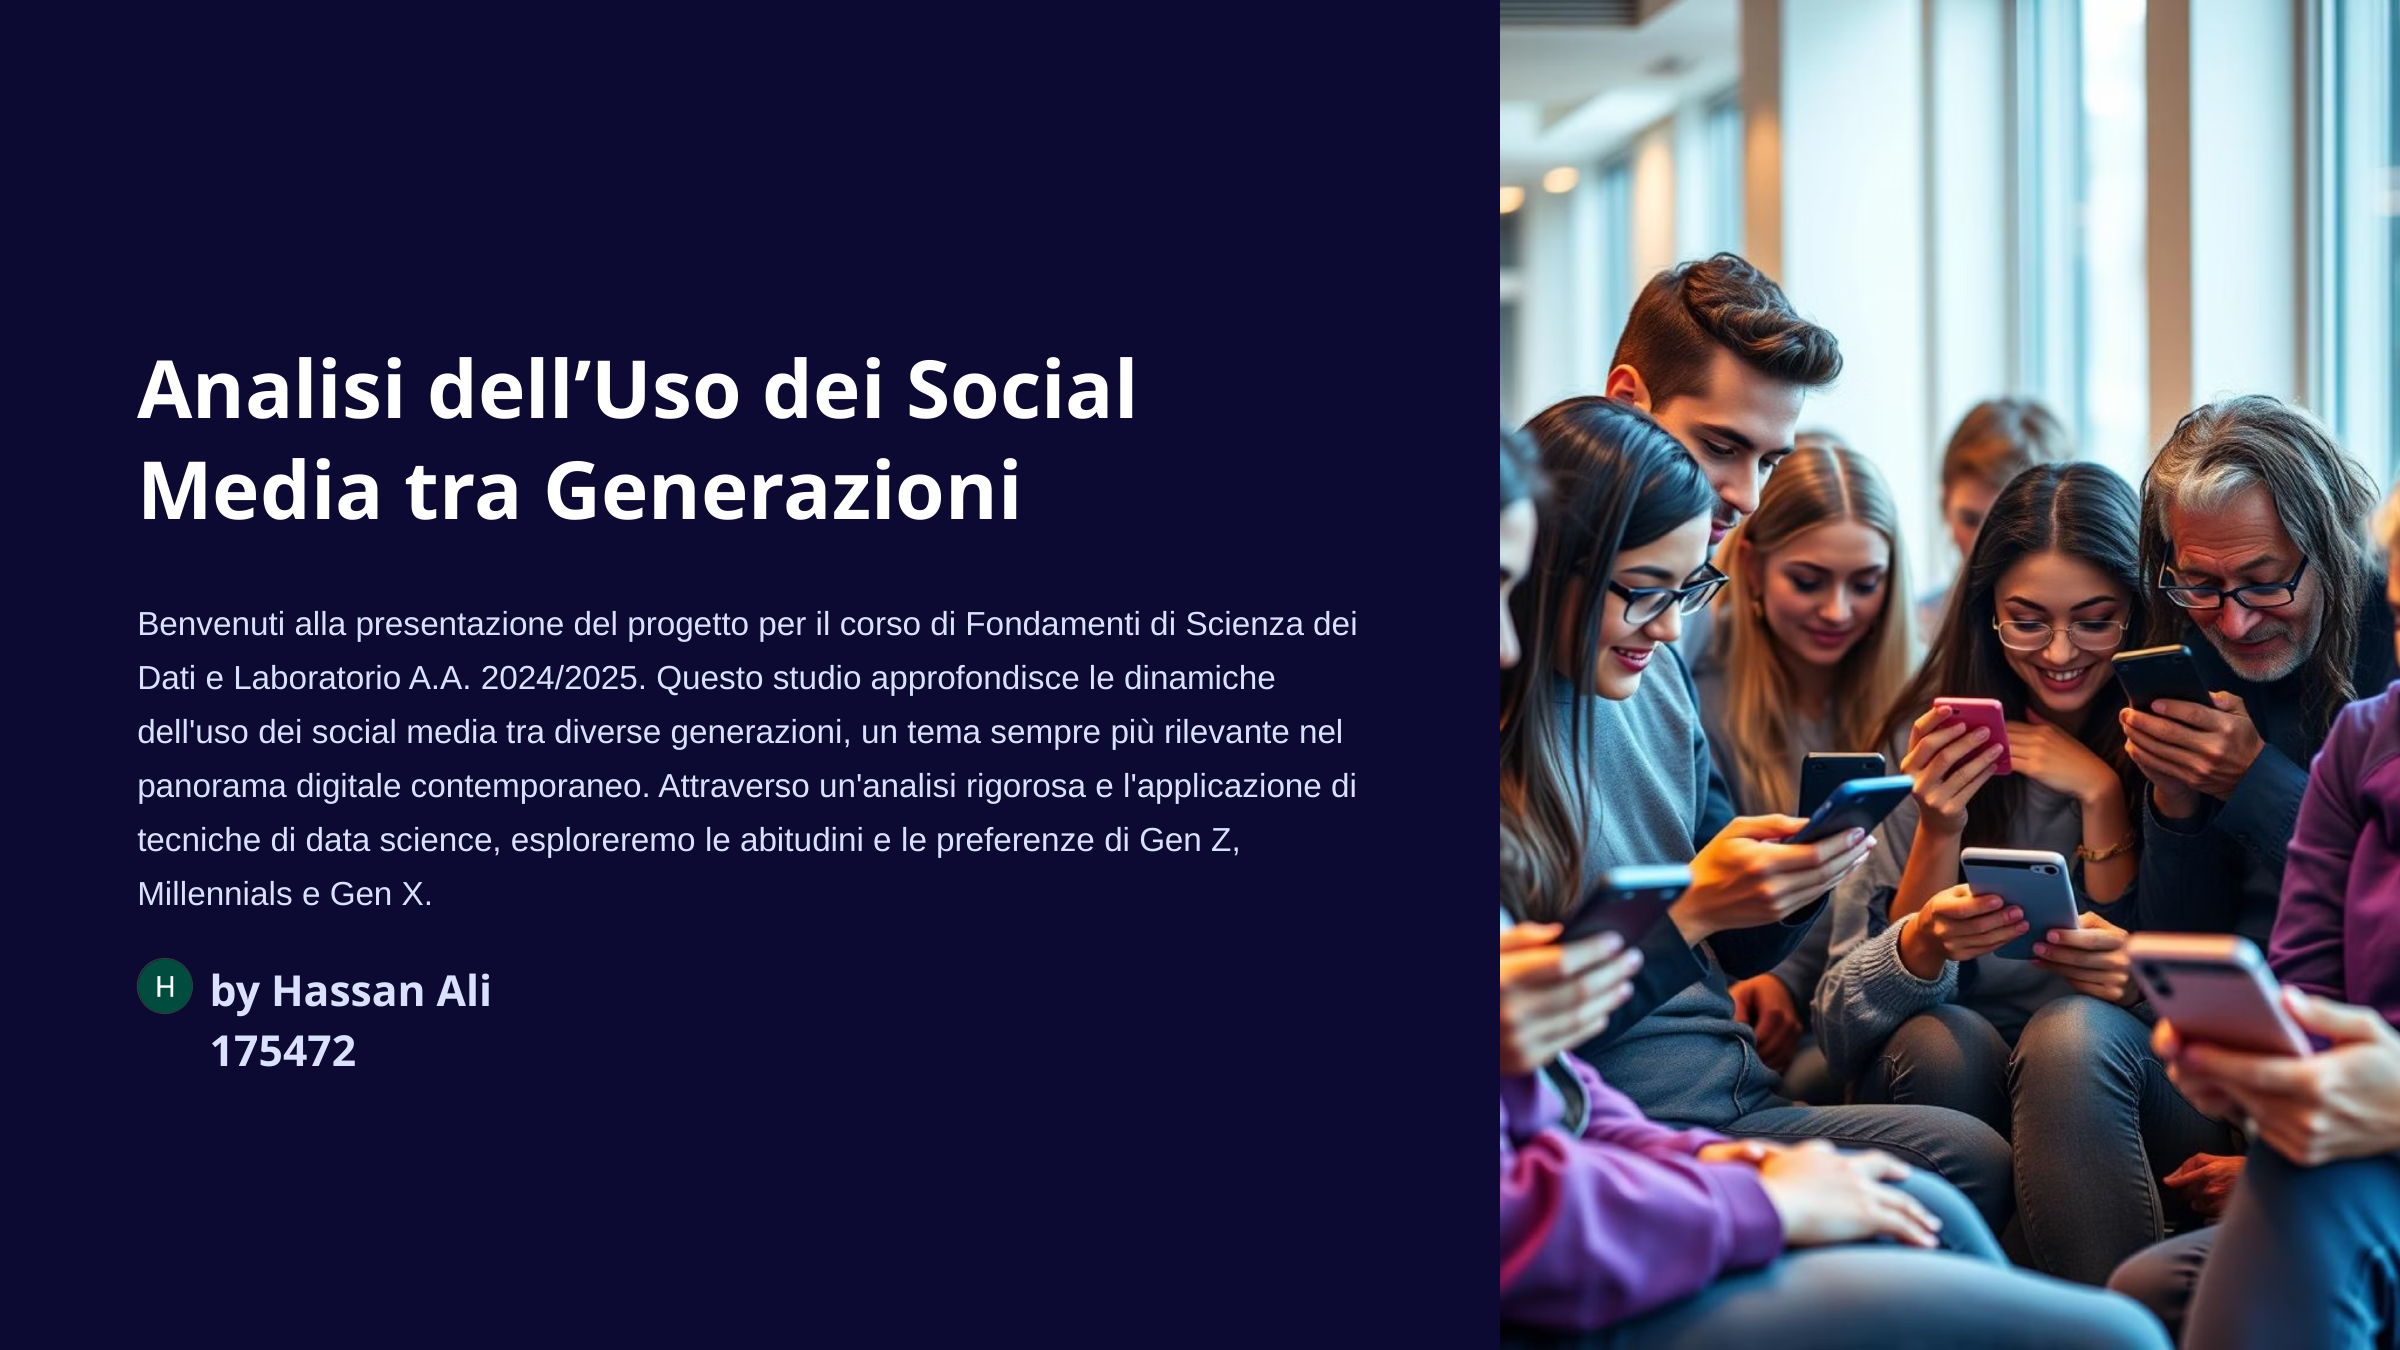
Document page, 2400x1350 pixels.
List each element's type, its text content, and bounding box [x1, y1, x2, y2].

text_box by Hassan Ali [209, 955, 490, 1015]
picture [1499, 0, 2400, 1350]
picture [138, 959, 192, 1013]
text_box Benvenuti alla presentazione del progetto per il corso di Fondamenti di Scienza dei Dati e Laboratorio A.A. 2024/2025. Questo studio approfondisce le dinamiche dell'uso dei social media tra diverse generazioni, un tema sempre più rilevante nel panorama digitale contemporaneo. Attraverso un'analisi rigorosa e l'applicazione di tecniche di data science, esploreremo le abitudini e le preferenze di Gen Z, Millennials e Gen X. [137, 587, 1363, 918]
text_box 175472 [209, 1015, 490, 1077]
text_box Analisi dell’Uso dei Social Media tra Generazioni [137, 333, 1363, 536]
